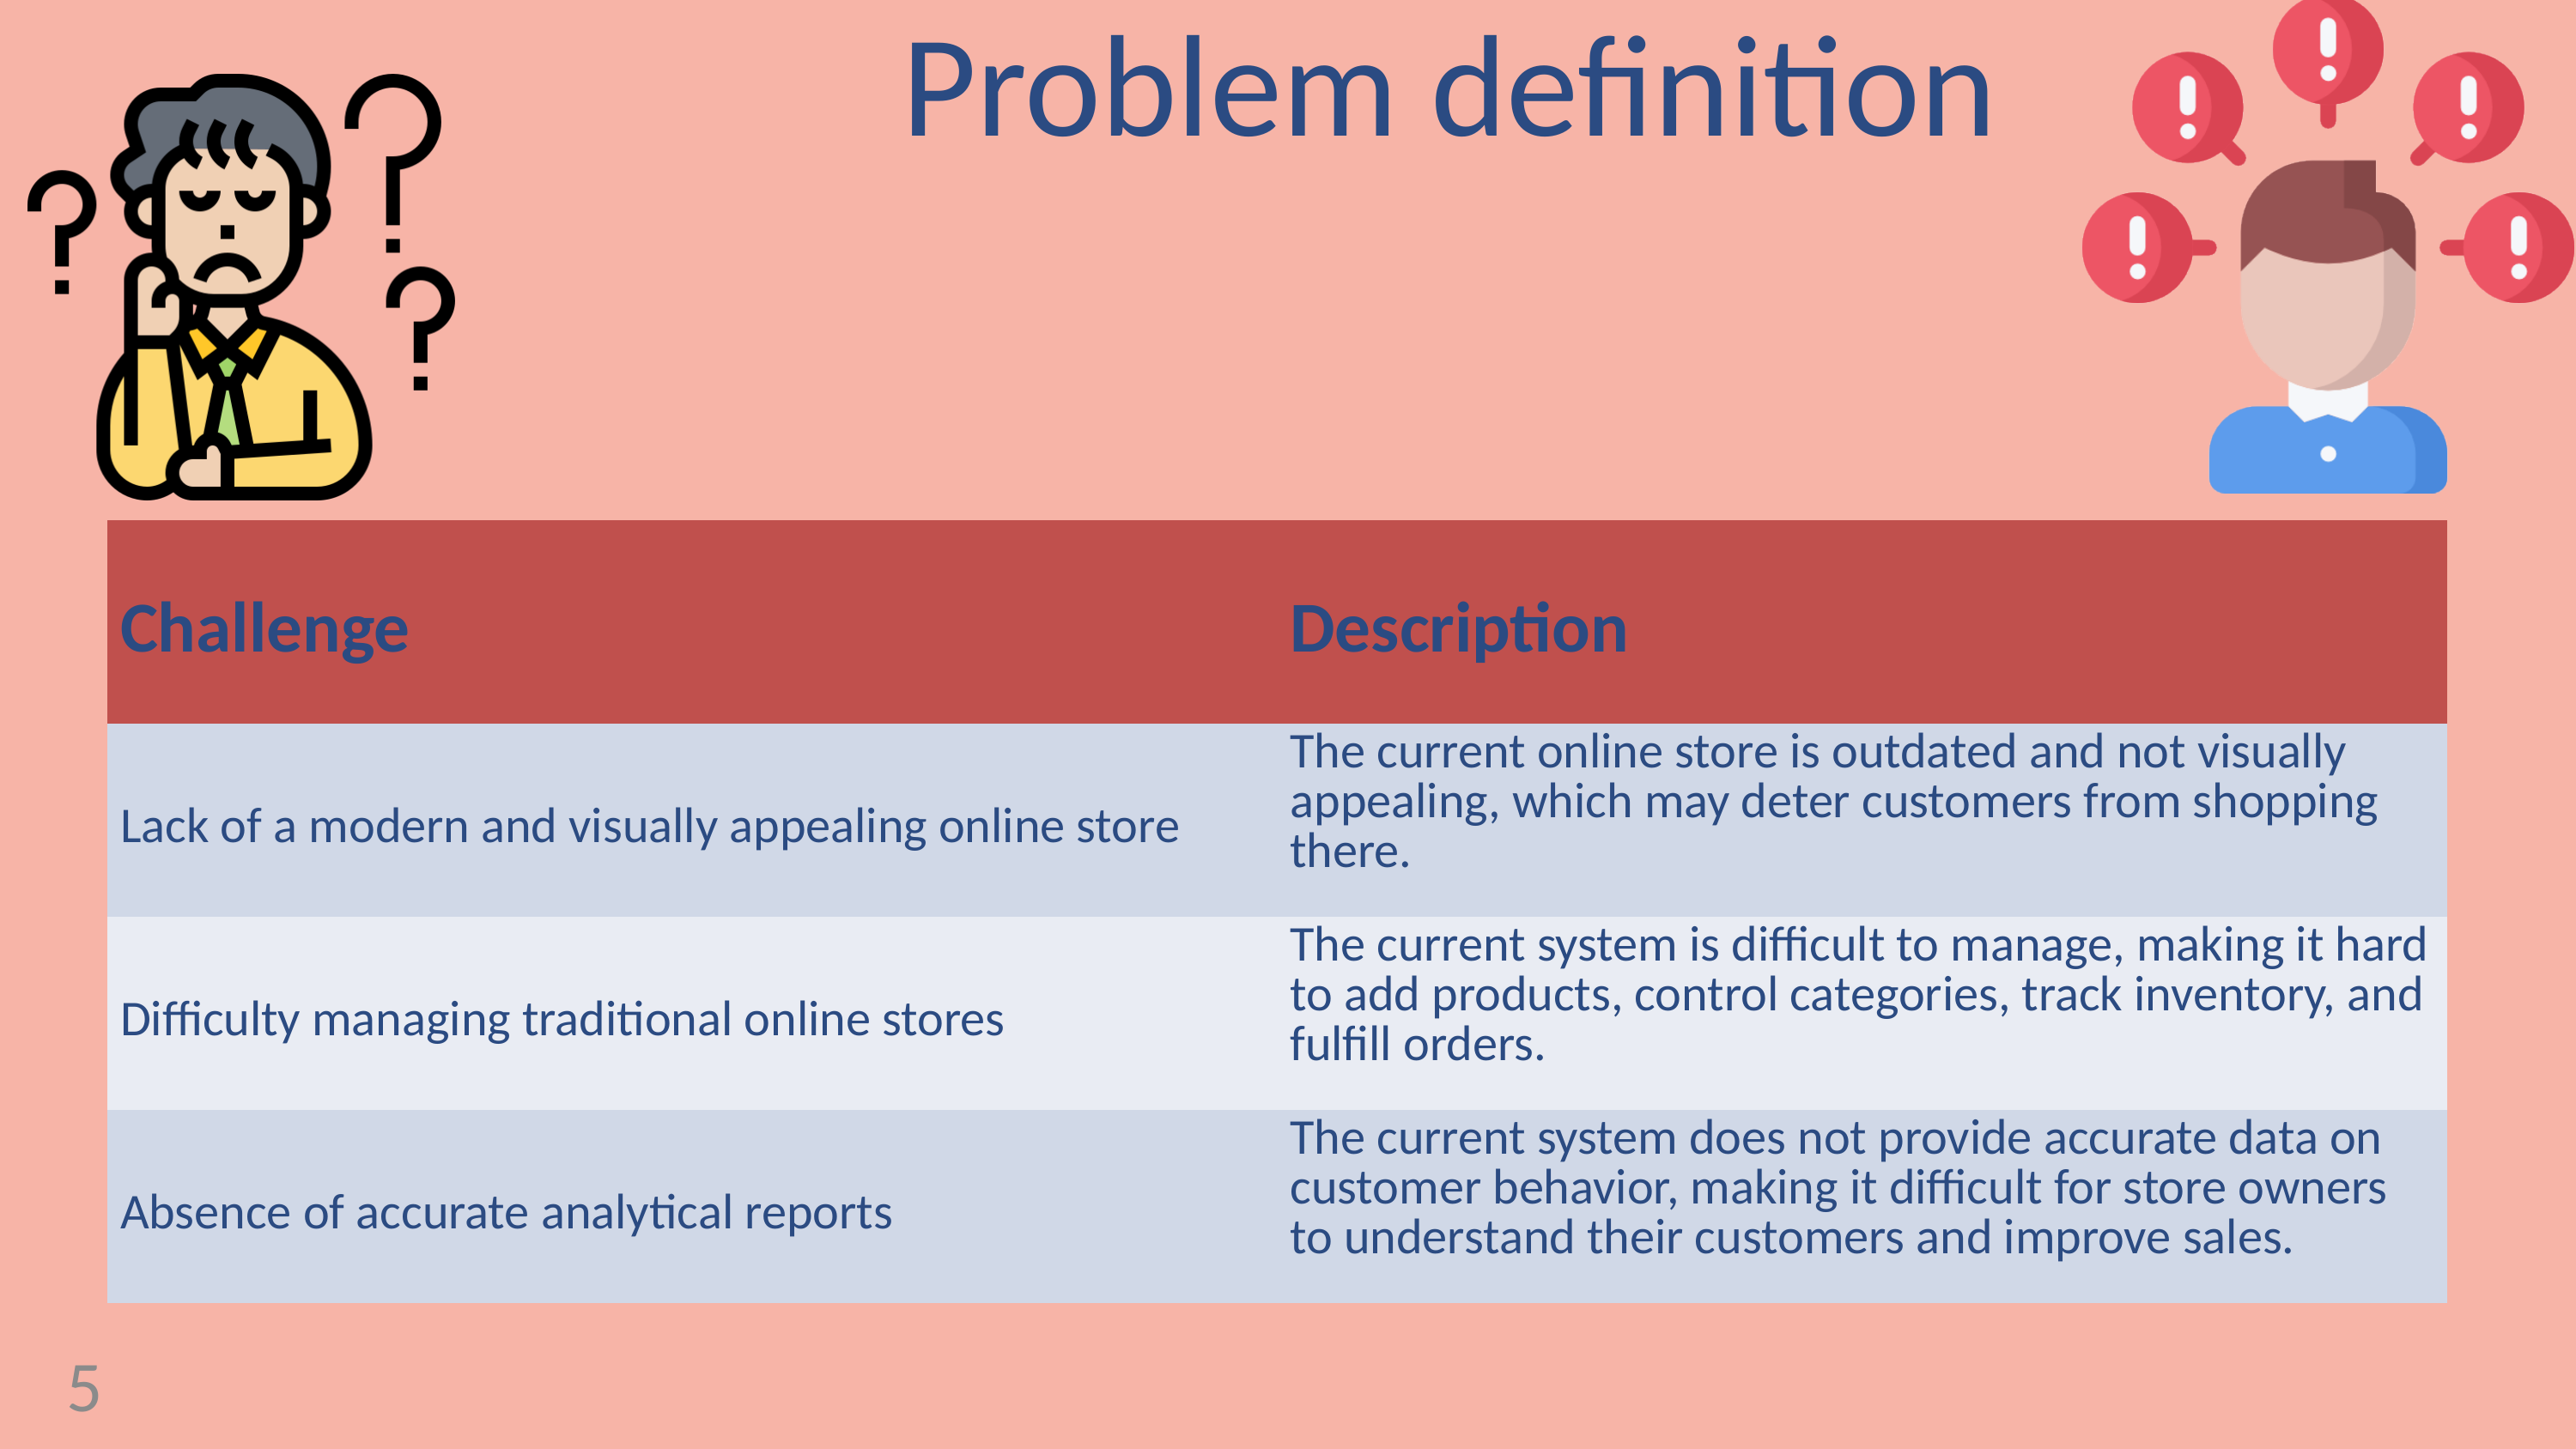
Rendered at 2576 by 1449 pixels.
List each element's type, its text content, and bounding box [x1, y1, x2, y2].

table_cell The current system does not provide accurate data on customer behavior, making it difficult for store owners to understand their customers and improve sales. [1277, 1110, 2447, 1303]
picture [21, 66, 462, 507]
table_cell Difficulty managing traditional online stores [107, 917, 1277, 1110]
table_header Challenge [107, 520, 1277, 724]
picture [2078, 0, 2576, 494]
table_header Description [1277, 520, 2447, 724]
table_cell The current system is difficult to manage, making it hard to add products, control categories, track inventory, and fulfill orders. [1277, 917, 2447, 1110]
table_cell Lack of a modern and visually appealing online store [107, 724, 1277, 917]
text_box 5 [53, 1357, 355, 1410]
table_cell Absence of accurate analytical reports [107, 1110, 1277, 1303]
table_cell The current online store is outdated and not visually appealing, which may deter customers from shopping there. [1277, 724, 2447, 917]
text_box Problem definition [901, 42, 2074, 166]
